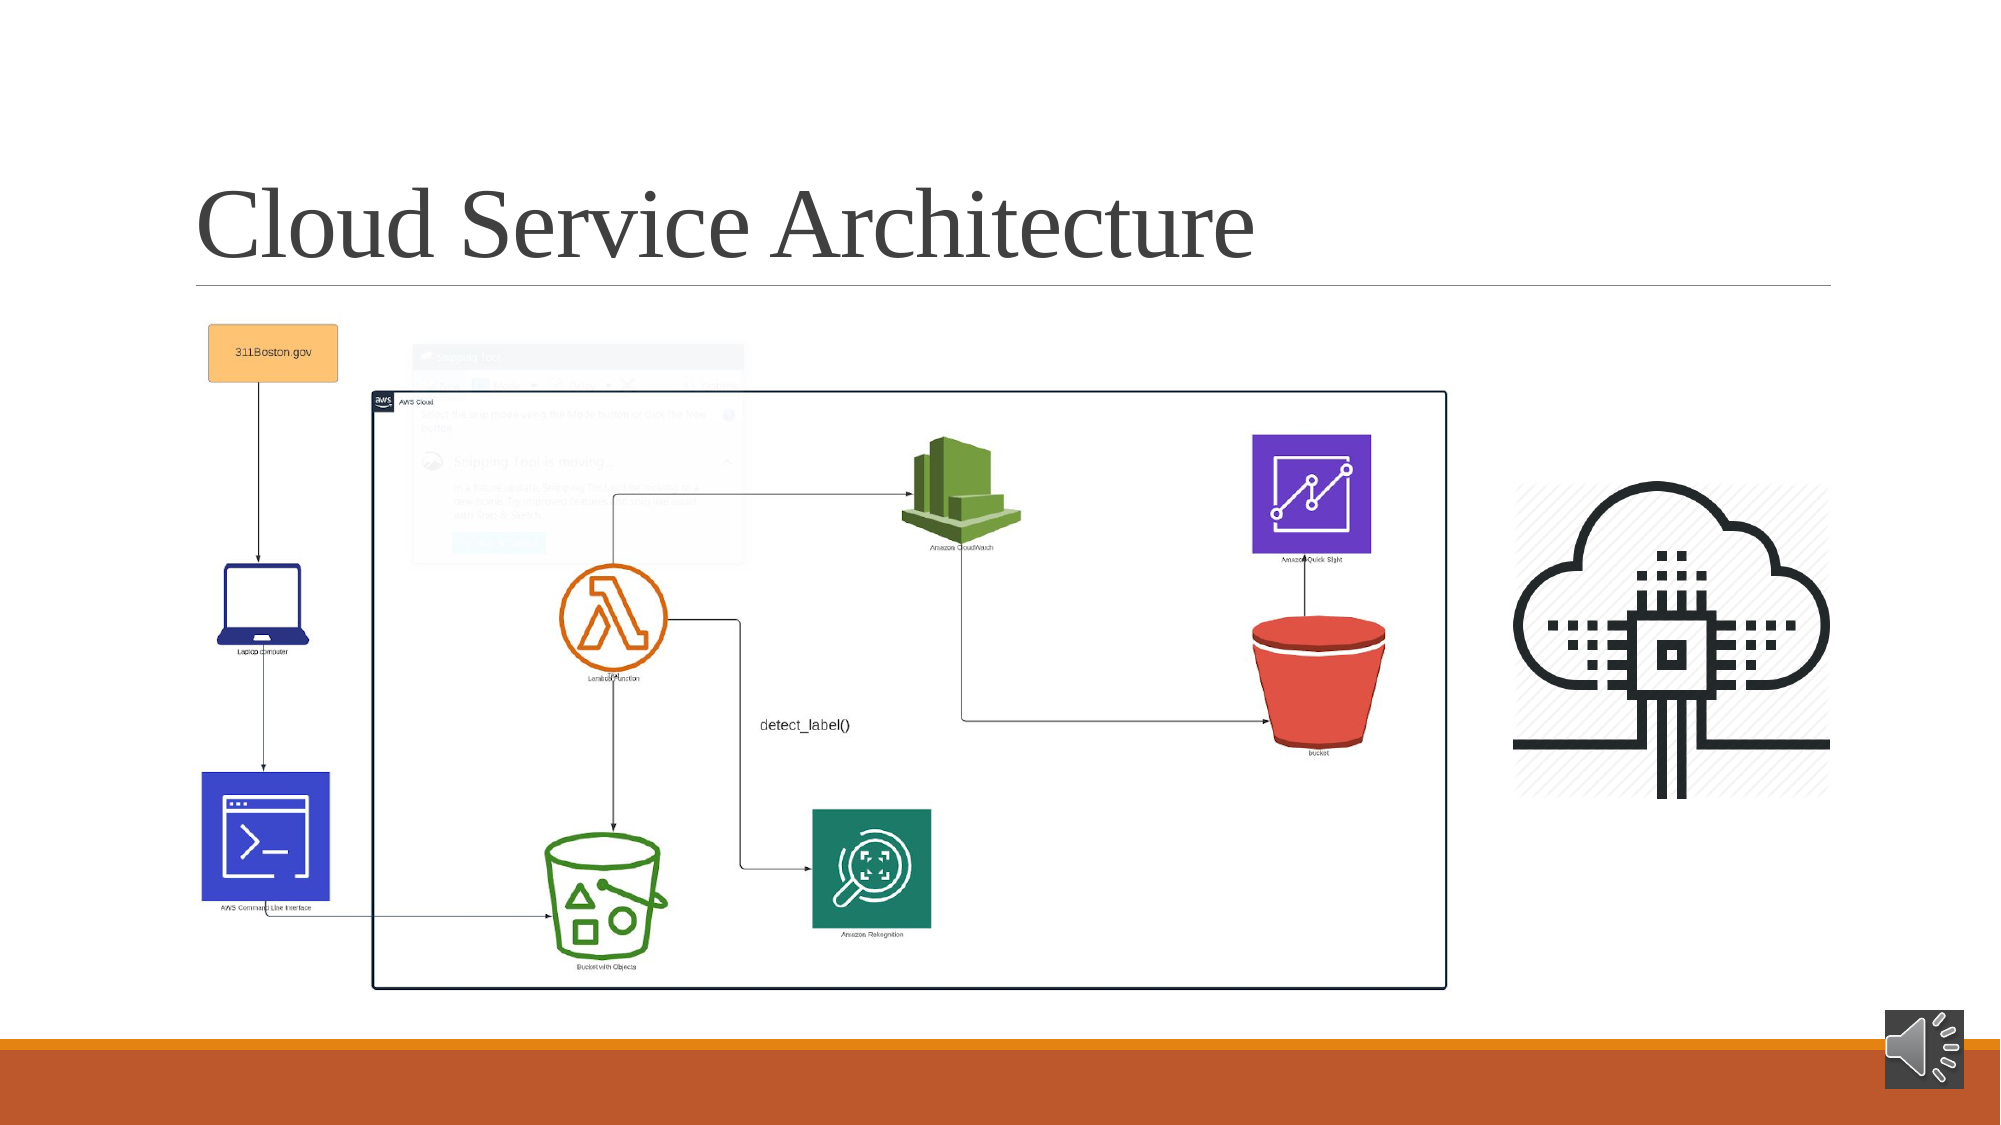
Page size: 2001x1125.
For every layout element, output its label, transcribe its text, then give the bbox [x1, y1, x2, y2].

picture [1512, 481, 1831, 799]
picture [1884, 1009, 1966, 1090]
title Cloud Service Architecture [180, 47, 1830, 285]
picture [179, 302, 1497, 1039]
